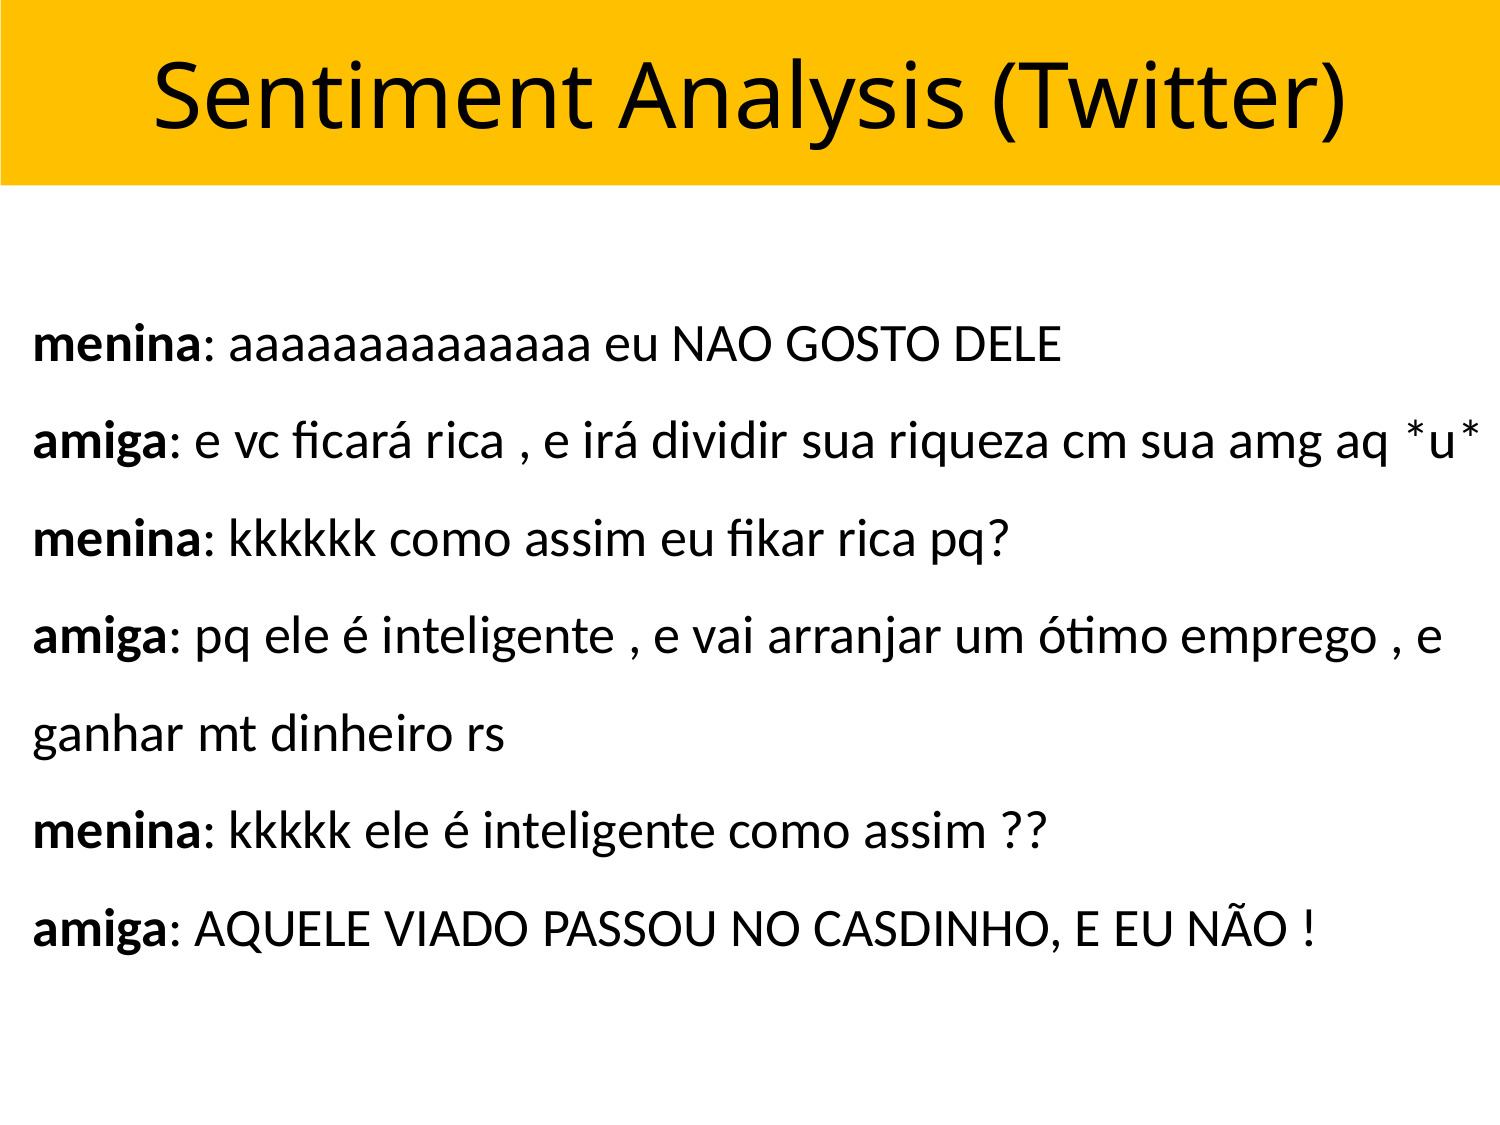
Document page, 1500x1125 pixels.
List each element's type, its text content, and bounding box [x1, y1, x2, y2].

list menina: aaaaaaaaaaaaaa eu NAO GOSTO DELE amiga: e vc ficará rica , e irá dividir sua riqueza cm sua amg aq *u* menina: kkkkkk como assim eu fikar rica pq? amiga: pq ele é inteligente , e vai arranjar um ótimo emprego , e ganhar mt dinheiro rs menina: kkkkk ele é inteligente como assim ?? amiga: AQUELE VIADO PASSOU NO CASDINHO, E EU NÃO ! [17, 267, 1500, 958]
title Sentiment Analysis (Twitter) [0, 0, 1500, 186]
